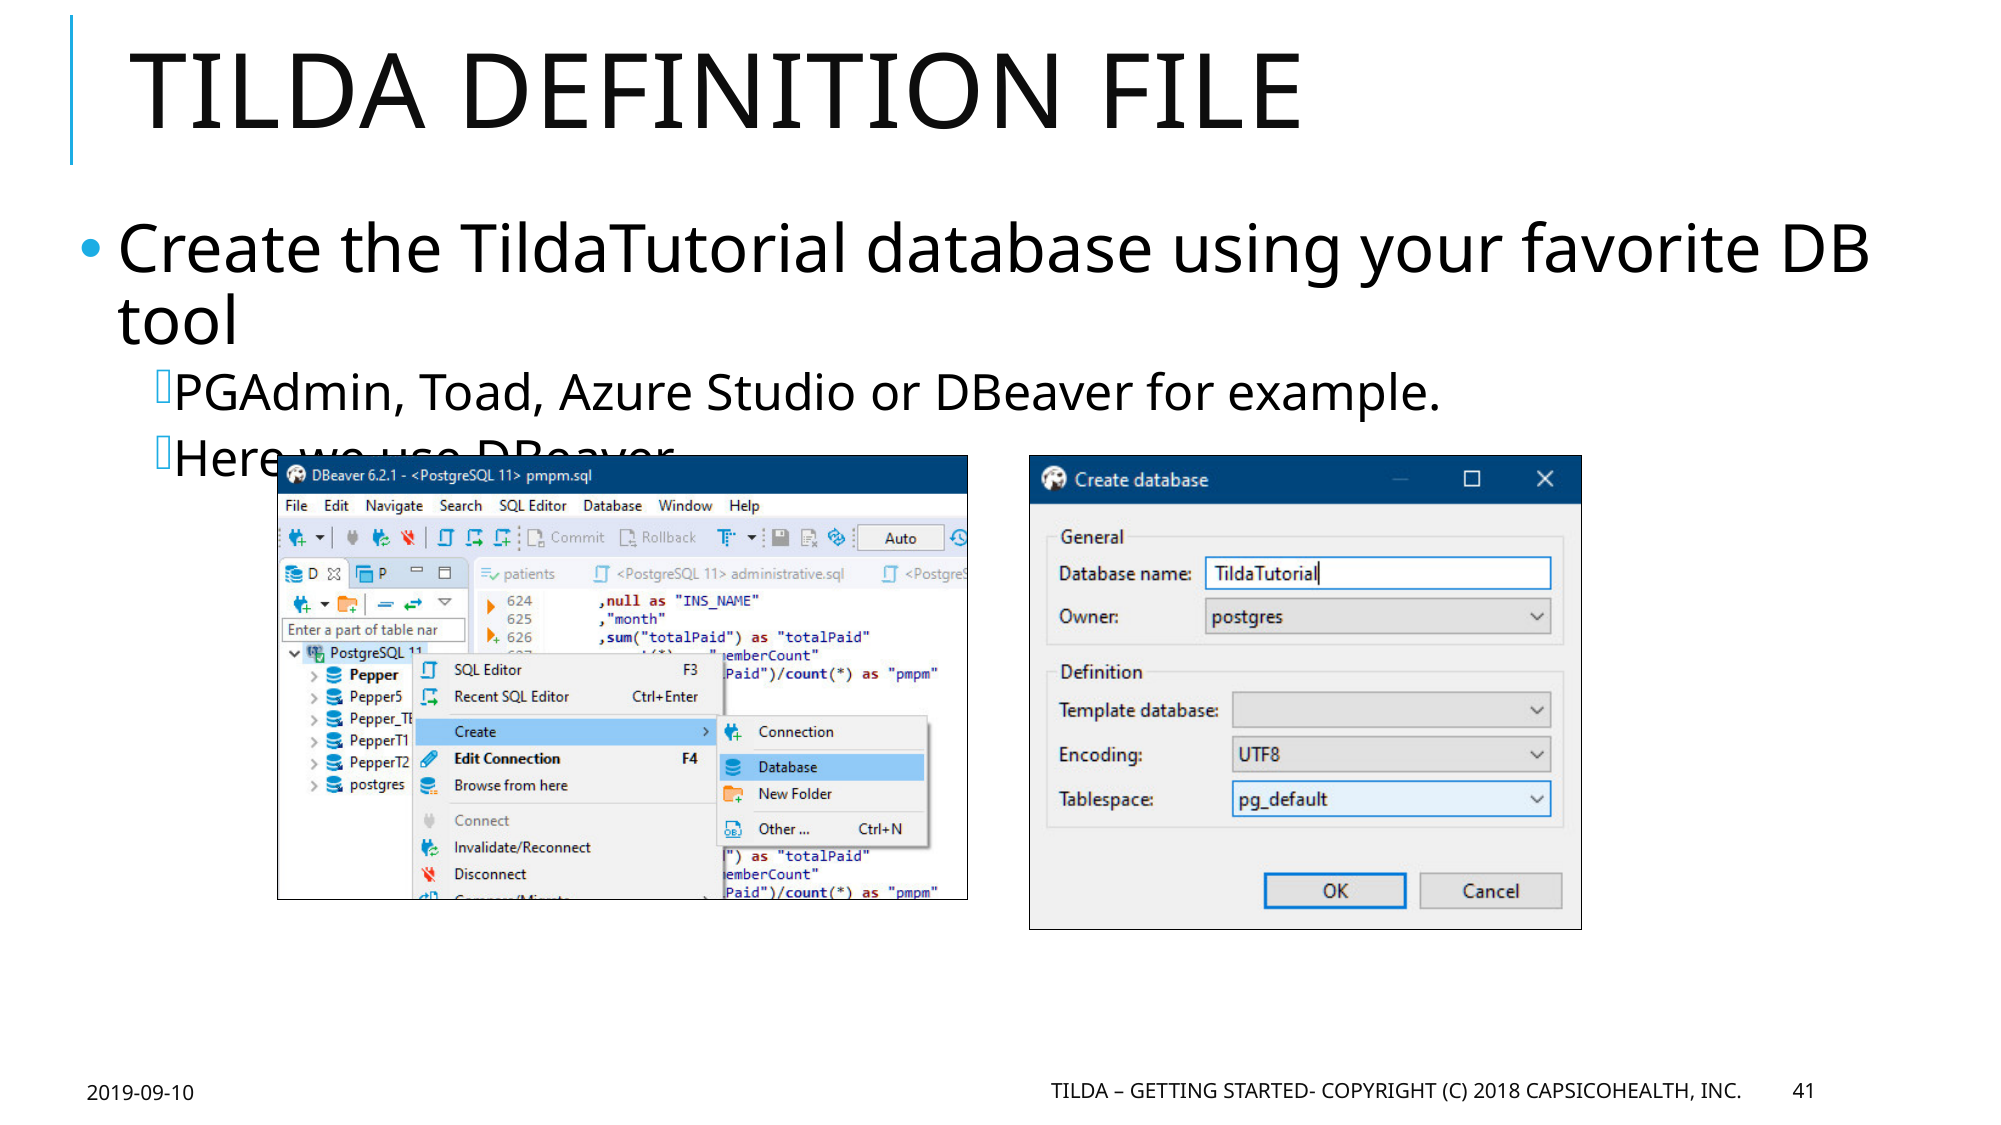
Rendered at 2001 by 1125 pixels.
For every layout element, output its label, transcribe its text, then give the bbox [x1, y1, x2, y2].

picture [277, 455, 968, 900]
list Create the TildaTutorial database using your favorite DB tool PGAdmin, Toad, Azure Studio or DBeaver for example. Here we use DBeaver [71, 207, 1938, 1035]
footer Tilda – Getting Started- Copyright (c) 2018 CapsicoHealth, Inc. [559, 1077, 1763, 1107]
slide_number 41 [1777, 1077, 1938, 1107]
title Tilda Definition File [114, 34, 1938, 163]
picture [1029, 454, 1582, 930]
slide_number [71, 1077, 522, 1107]
